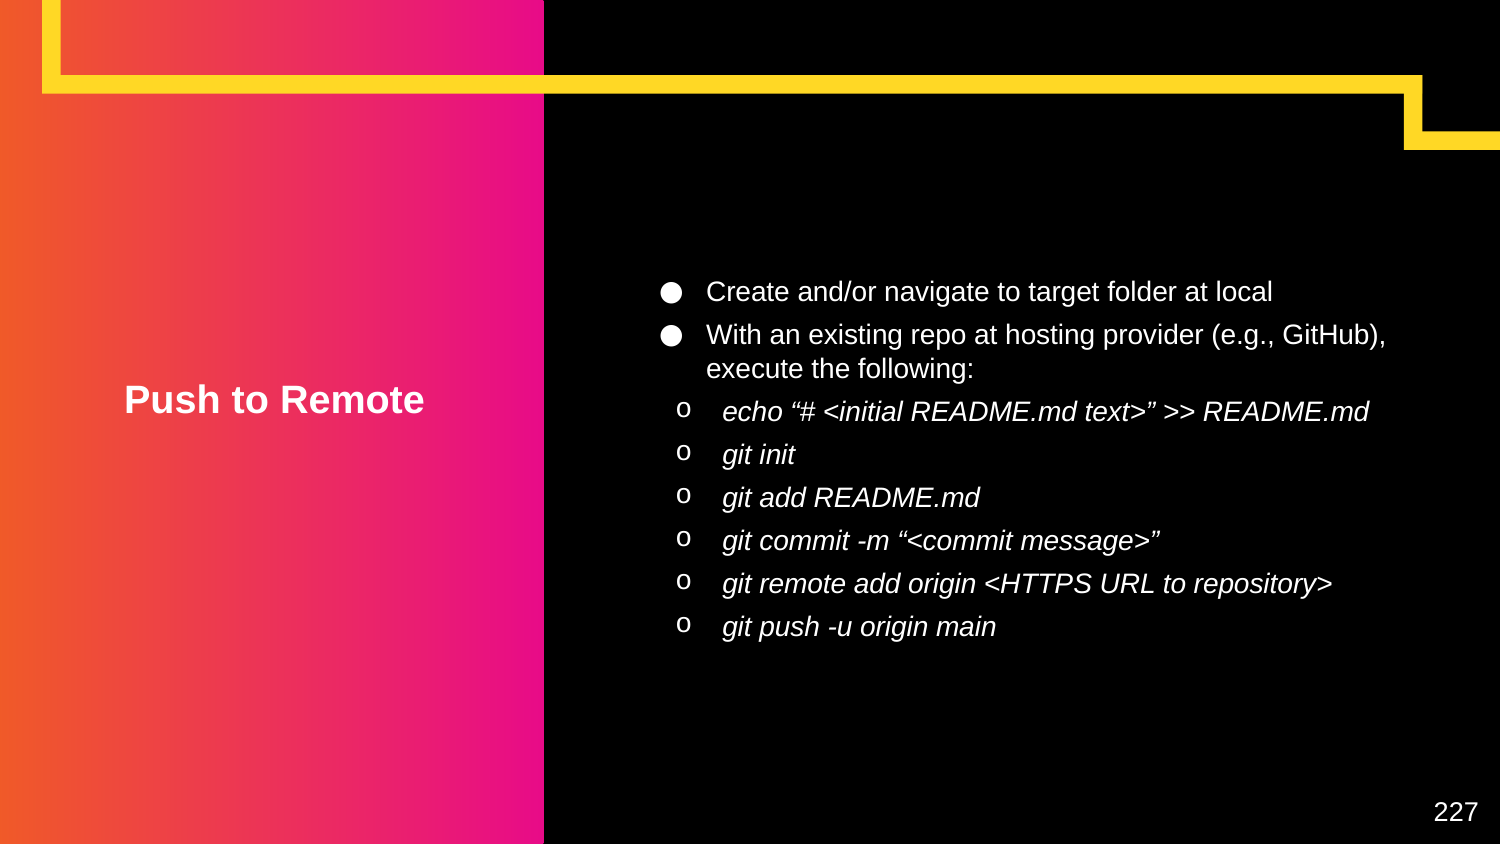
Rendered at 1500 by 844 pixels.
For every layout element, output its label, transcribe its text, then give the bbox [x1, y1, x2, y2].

title Push to Remote [42, 343, 433, 430]
slide_number 227 [1403, 779, 1494, 844]
text_box Create and/or navigate to target folder at local With an existing repo at hosting provider (e.g., GitHub), execute the following: echo “# <initial README.md text>” >> README.md git init git add README.md git commit -m “<commit message>” git remote add origin <HTTPS URL to repository> git push -u origin main [630, 265, 1454, 650]
